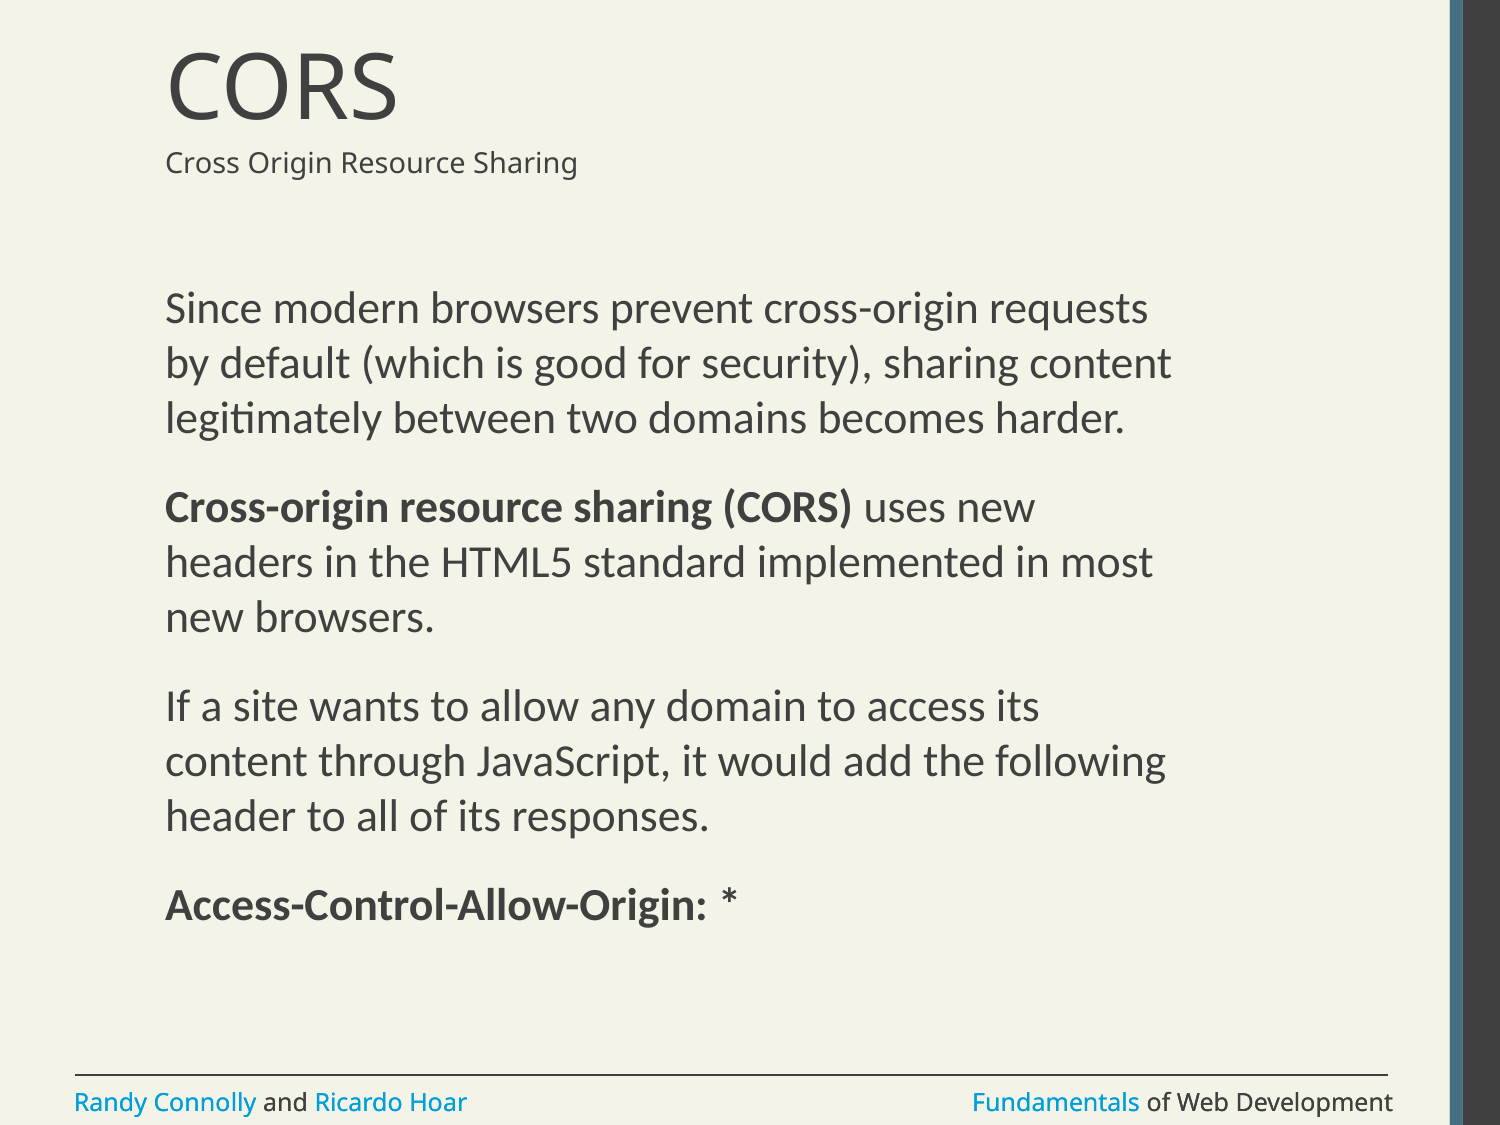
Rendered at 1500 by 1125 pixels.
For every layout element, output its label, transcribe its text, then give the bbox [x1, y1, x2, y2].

title CORS [150, 20, 1425, 188]
list Cross Origin Resource Sharing [150, 137, 1200, 188]
list Since modern browsers prevent cross-origin requests by default (which is good for security), sharing content legitimately between two domains becomes harder. Cross-origin resource sharing (CORS) uses new headers in the HTML5 standard implemented in most new browsers. If a site wants to allow any domain to access its content through JavaScript, it would add the following header to all of its responses. Access-Control-Allow-Origin: * [150, 270, 1200, 1013]
